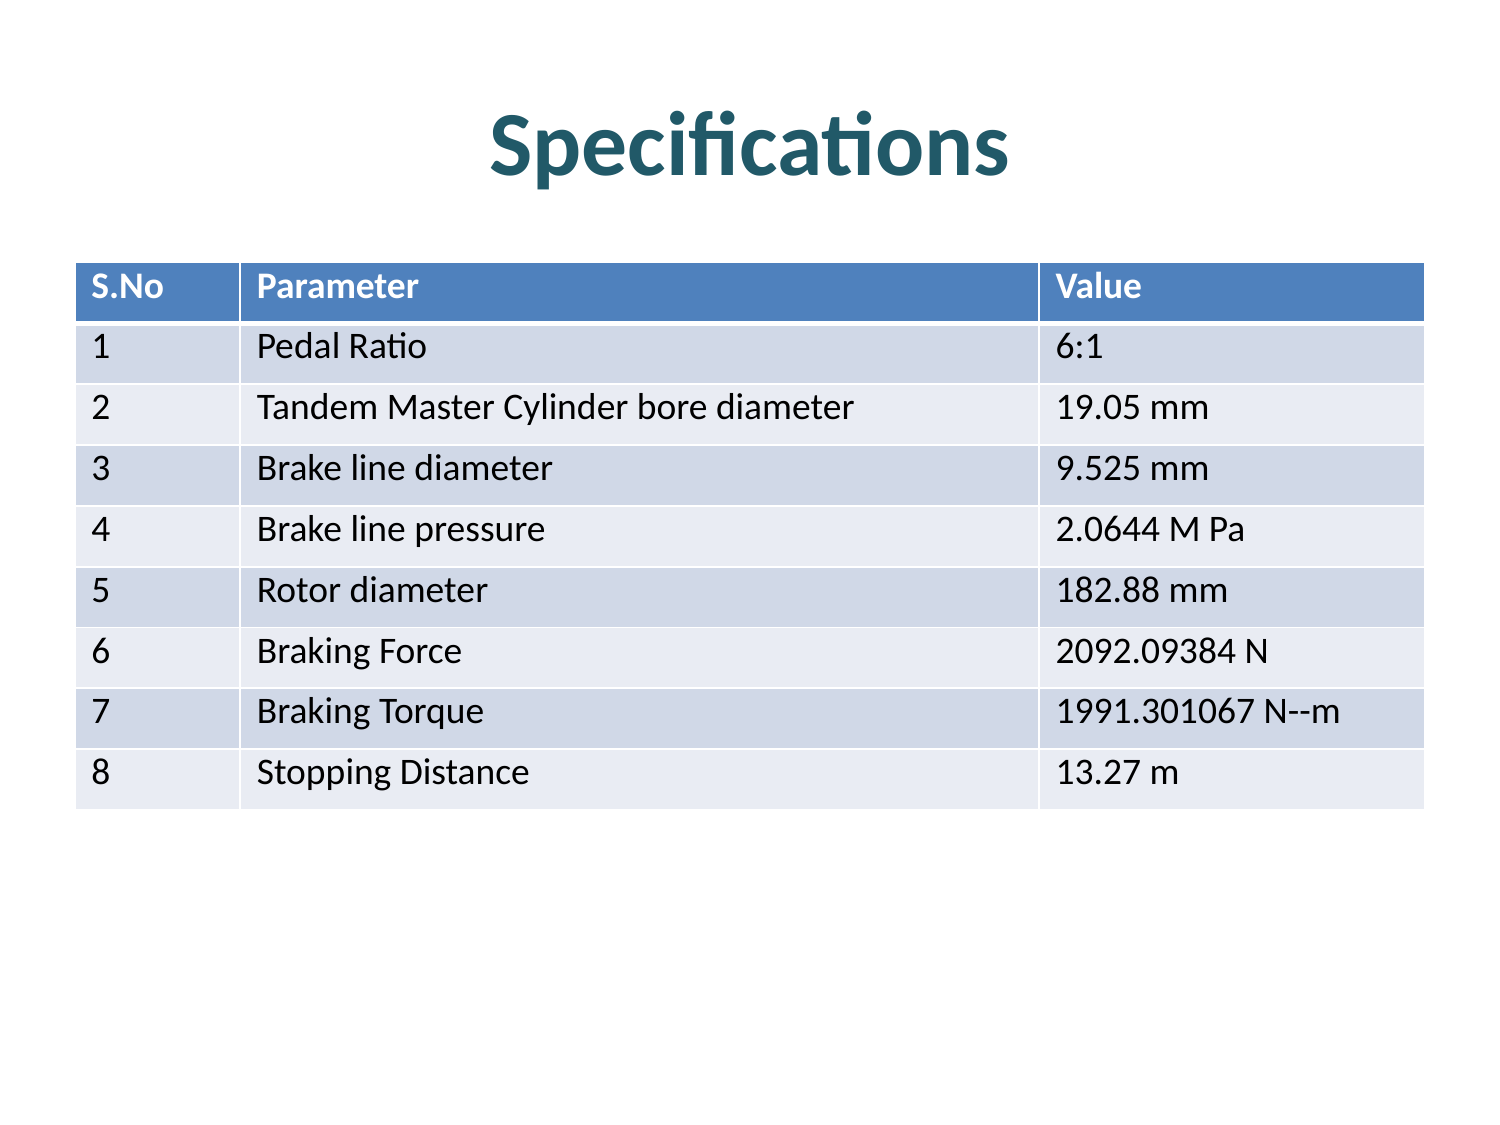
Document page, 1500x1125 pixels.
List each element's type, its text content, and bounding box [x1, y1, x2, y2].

table_header Value [1040, 263, 1424, 321]
table_cell 13.27 m [1040, 750, 1424, 809]
table_cell Stopping Distance [241, 750, 1038, 809]
table_cell 9.525 mm [1040, 446, 1424, 505]
table_cell 2 [76, 385, 239, 444]
table_cell 7 [76, 689, 239, 748]
table_cell Brake line pressure [241, 507, 1038, 566]
table_cell 19.05 mm [1040, 385, 1424, 444]
table_cell 2.0644 M Pa [1040, 507, 1424, 566]
table_cell Brake line diameter [241, 446, 1038, 505]
table_cell 5 [76, 568, 239, 627]
table_cell Tandem Master Cylinder bore diameter [241, 385, 1038, 444]
table_header Parameter [241, 263, 1038, 321]
table_cell Braking Force [241, 628, 1038, 687]
table_cell 1991.301067 N--m [1040, 689, 1424, 748]
table_cell 182.88 mm [1040, 568, 1424, 627]
table_cell Braking Torque [241, 689, 1038, 748]
table_cell 6 [76, 628, 239, 687]
table_cell 4 [76, 507, 239, 566]
table_header S.No [76, 263, 239, 321]
table_cell 6:1 [1040, 326, 1424, 383]
table_cell 3 [76, 446, 239, 505]
table_cell 1 [76, 326, 239, 383]
title Specifications [75, 45, 1425, 233]
table_cell Rotor diameter [241, 568, 1038, 627]
table_cell Pedal Ratio [241, 326, 1038, 383]
table_cell 2092.09384 N [1040, 628, 1424, 687]
table_cell 8 [76, 750, 239, 809]
